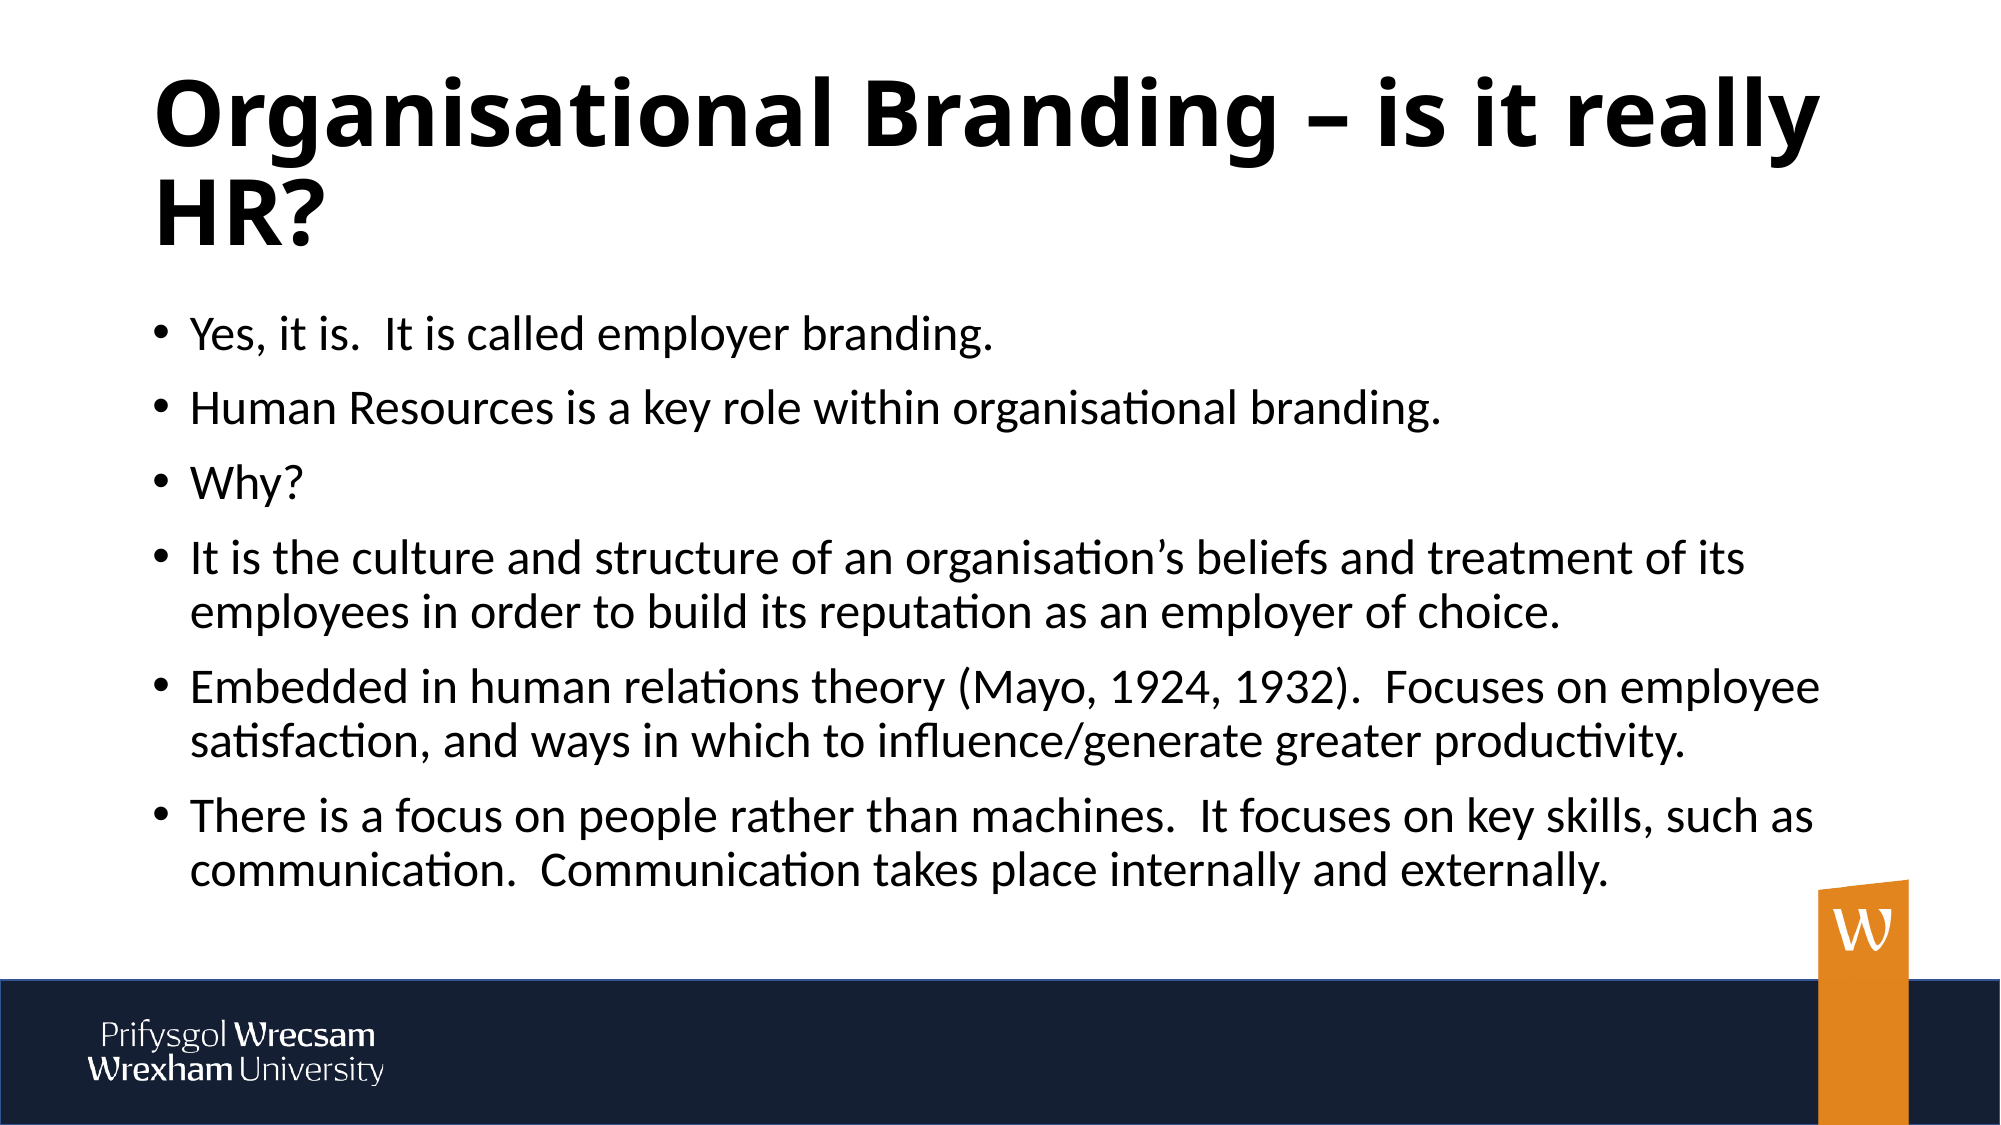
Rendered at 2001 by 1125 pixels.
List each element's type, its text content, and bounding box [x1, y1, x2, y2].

list Yes, it is. It is called employer branding. Human Resources is a key role within organisational branding. Why? It is the culture and structure of an organisation’s beliefs and treatment of its employees in order to build its reputation as an employer of choice. Embedded in human relations theory (Mayo, 1924, 1932). Focuses on employee satisfaction, and ways in which to influence/generate greater productivity. There is a focus on people rather than machines. It focuses on key skills, such as communication. Communication takes place internally and externally. [137, 299, 1863, 1014]
text_box [0, 979, 1818, 1125]
title Organisational Branding – is it really HR? [137, 59, 1863, 278]
text_box [1909, 979, 2000, 1125]
picture [87, 1019, 384, 1086]
picture [1818, 879, 1909, 1125]
